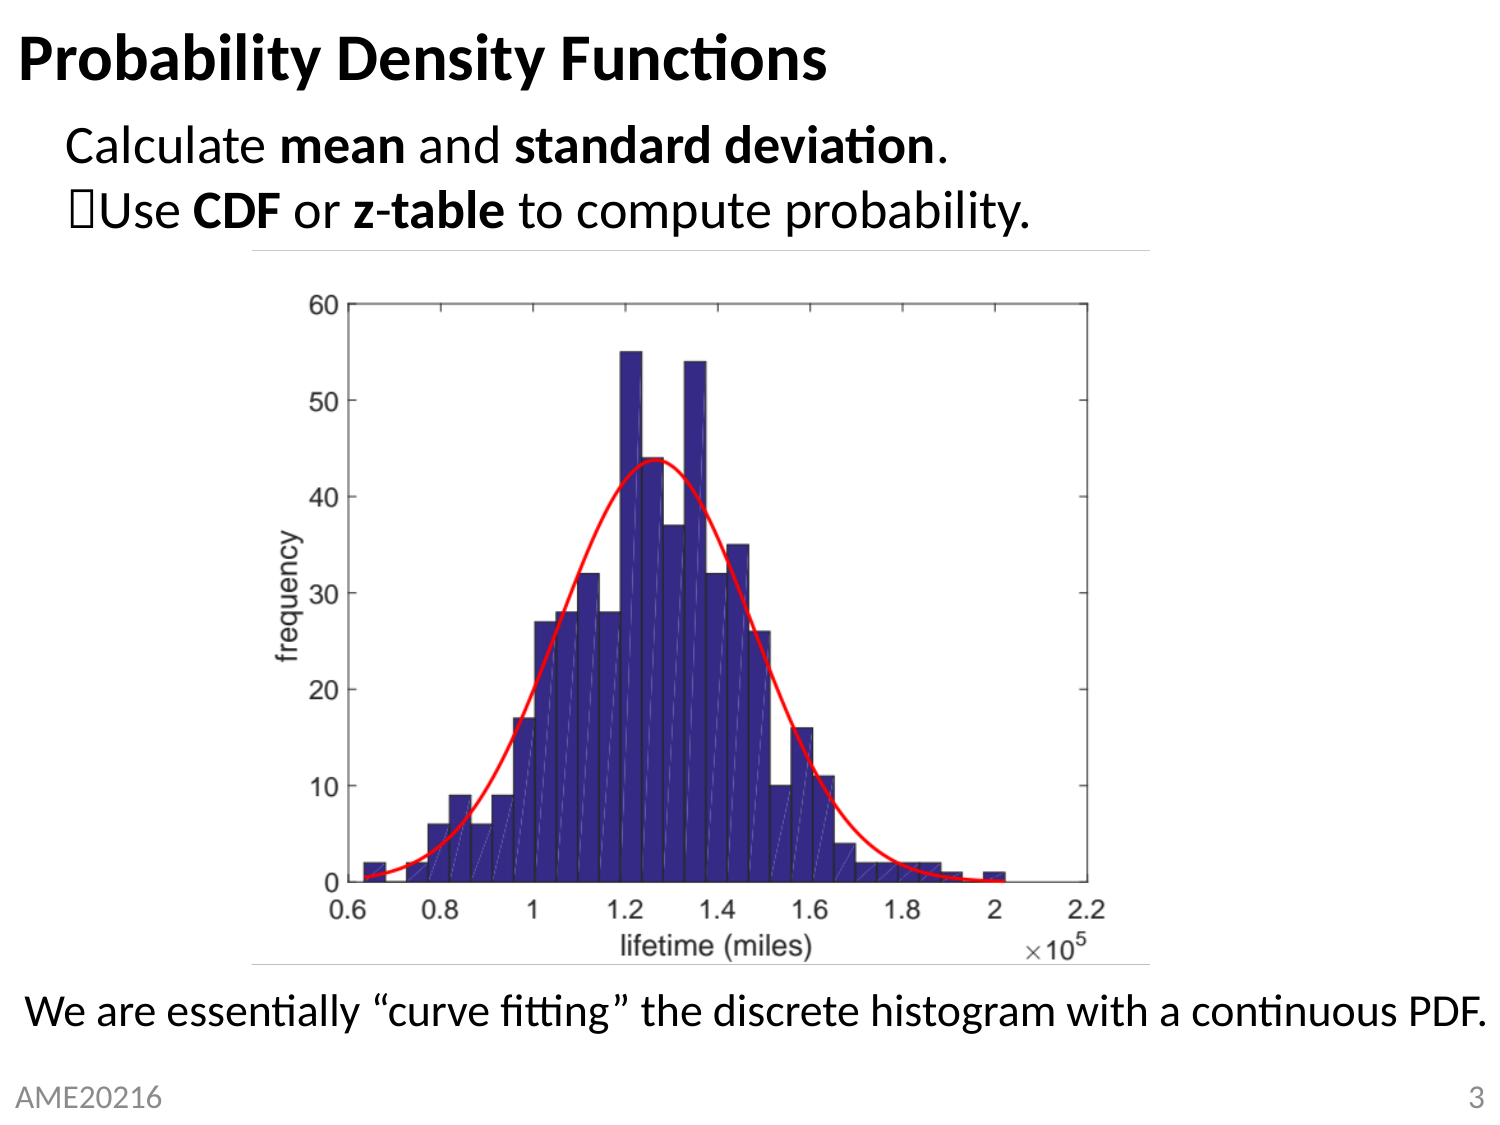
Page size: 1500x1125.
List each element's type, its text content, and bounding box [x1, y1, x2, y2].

slide_number AME20216 [0, 1065, 350, 1125]
picture [251, 248, 1151, 1009]
text_box Calculate mean and standard deviation. Use CDF or z-table to compute probability. [51, 102, 1049, 247]
slide_number 3 [1149, 1065, 1500, 1125]
text_box Probability Density Functions [3, 6, 844, 101]
text_box We are essentially “curve fitting” the discrete histogram with a continuous PDF. [9, 972, 1500, 1043]
